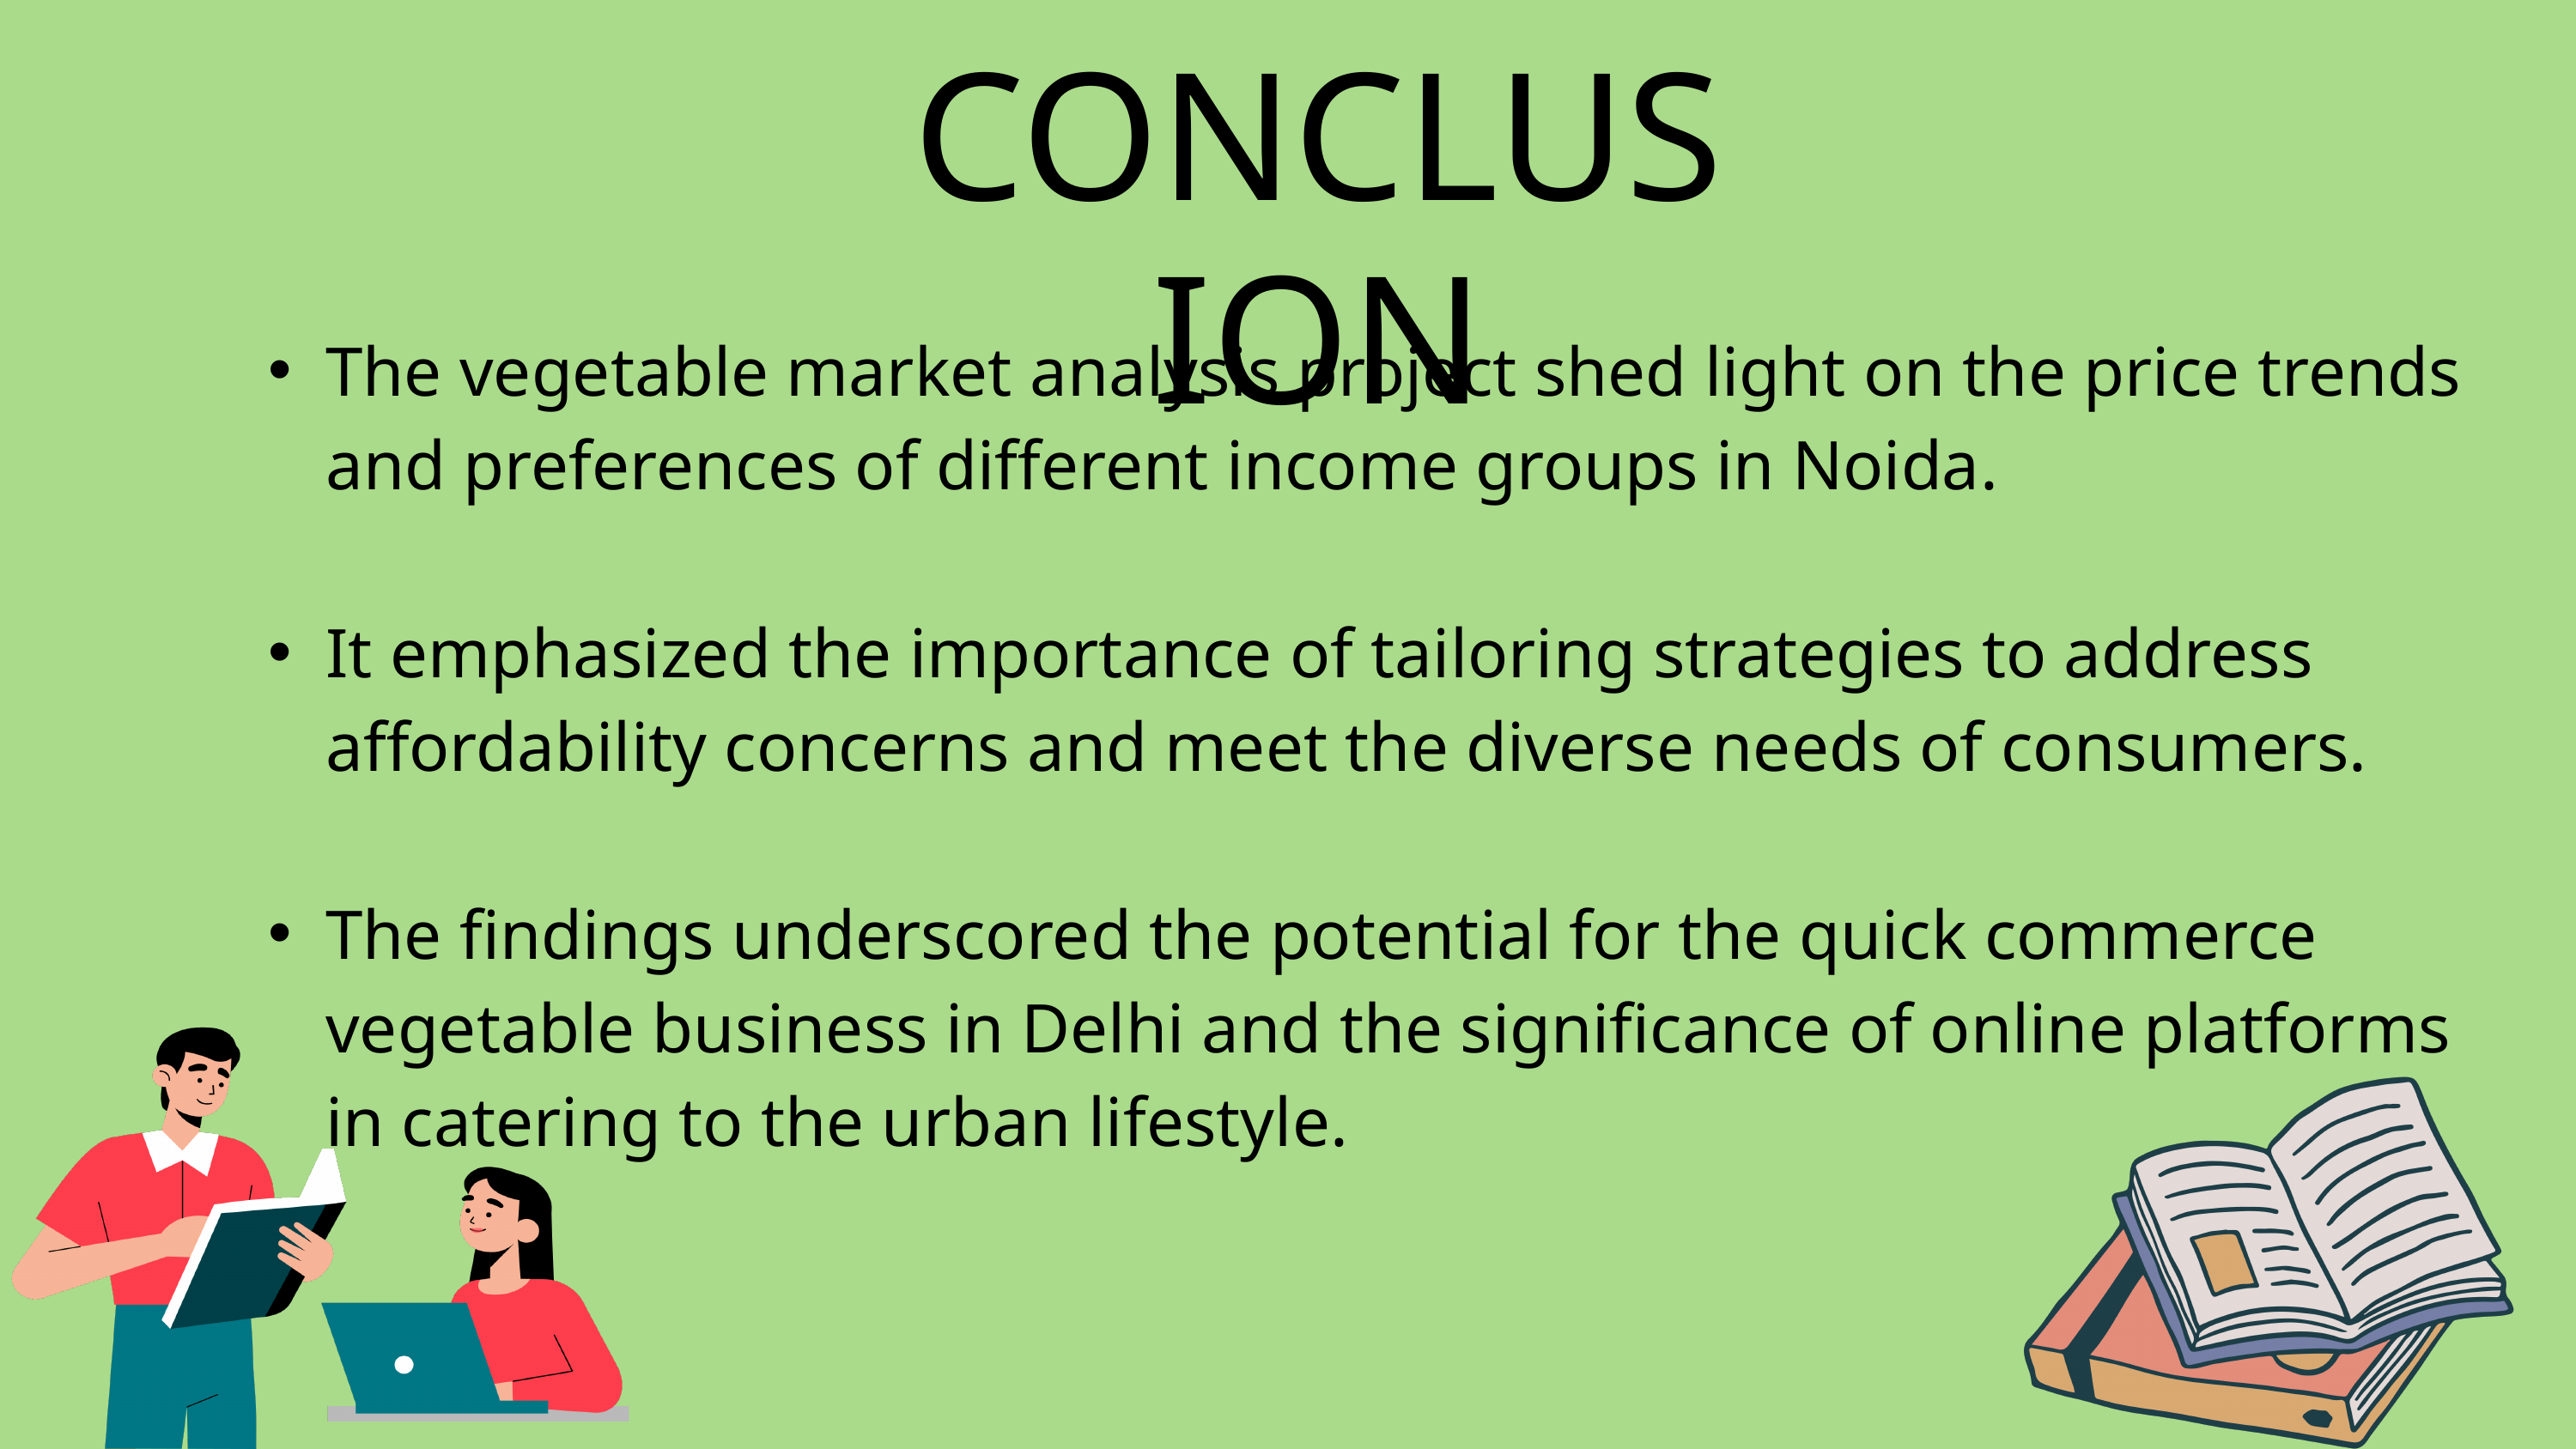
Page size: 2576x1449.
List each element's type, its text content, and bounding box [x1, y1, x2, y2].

text_box CONCLUSION [895, 32, 1741, 440]
text_box The vegetable market analysis project shed light on the price trends and preferences of different income groups in Noida. It emphasized the importance of tailoring strategies to address affordability concerns and meet the diverse needs of consumers. The findings underscored the potential for the quick commerce vegetable business in Delhi and the significance of online platforms in catering to the urban lifestyle. [211, 315, 2514, 1161]
text_box [2023, 1076, 2514, 1449]
text_box [0, 1022, 629, 1449]
